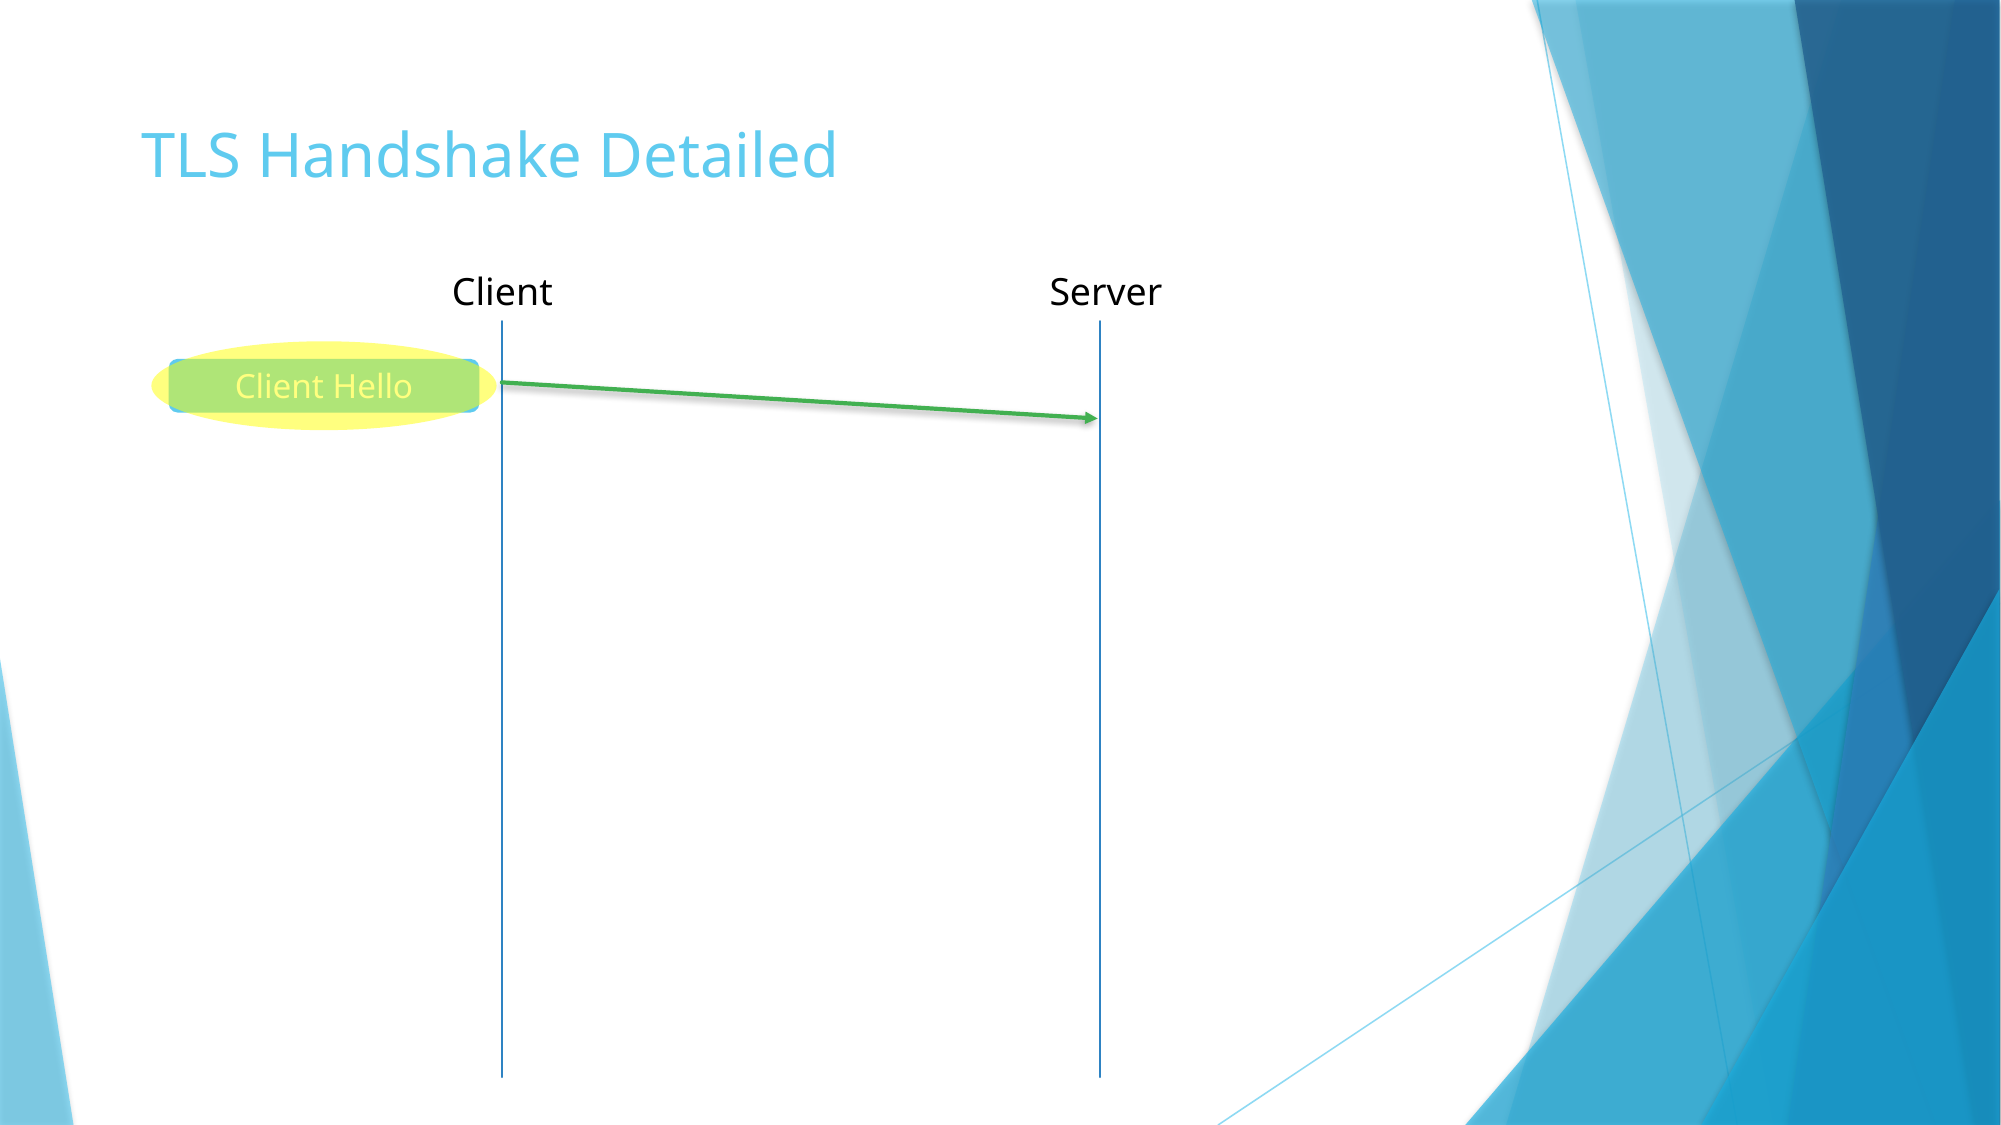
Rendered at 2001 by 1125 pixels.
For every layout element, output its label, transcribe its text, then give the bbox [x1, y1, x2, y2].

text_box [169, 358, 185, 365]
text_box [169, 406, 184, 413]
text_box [501, 381, 1099, 420]
text_box TLS Handshake Detailed [110, 108, 1019, 198]
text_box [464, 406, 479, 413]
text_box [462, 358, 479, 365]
text_box Client [437, 260, 606, 321]
text_box Server [1034, 260, 1204, 321]
text_box [151, 341, 496, 431]
